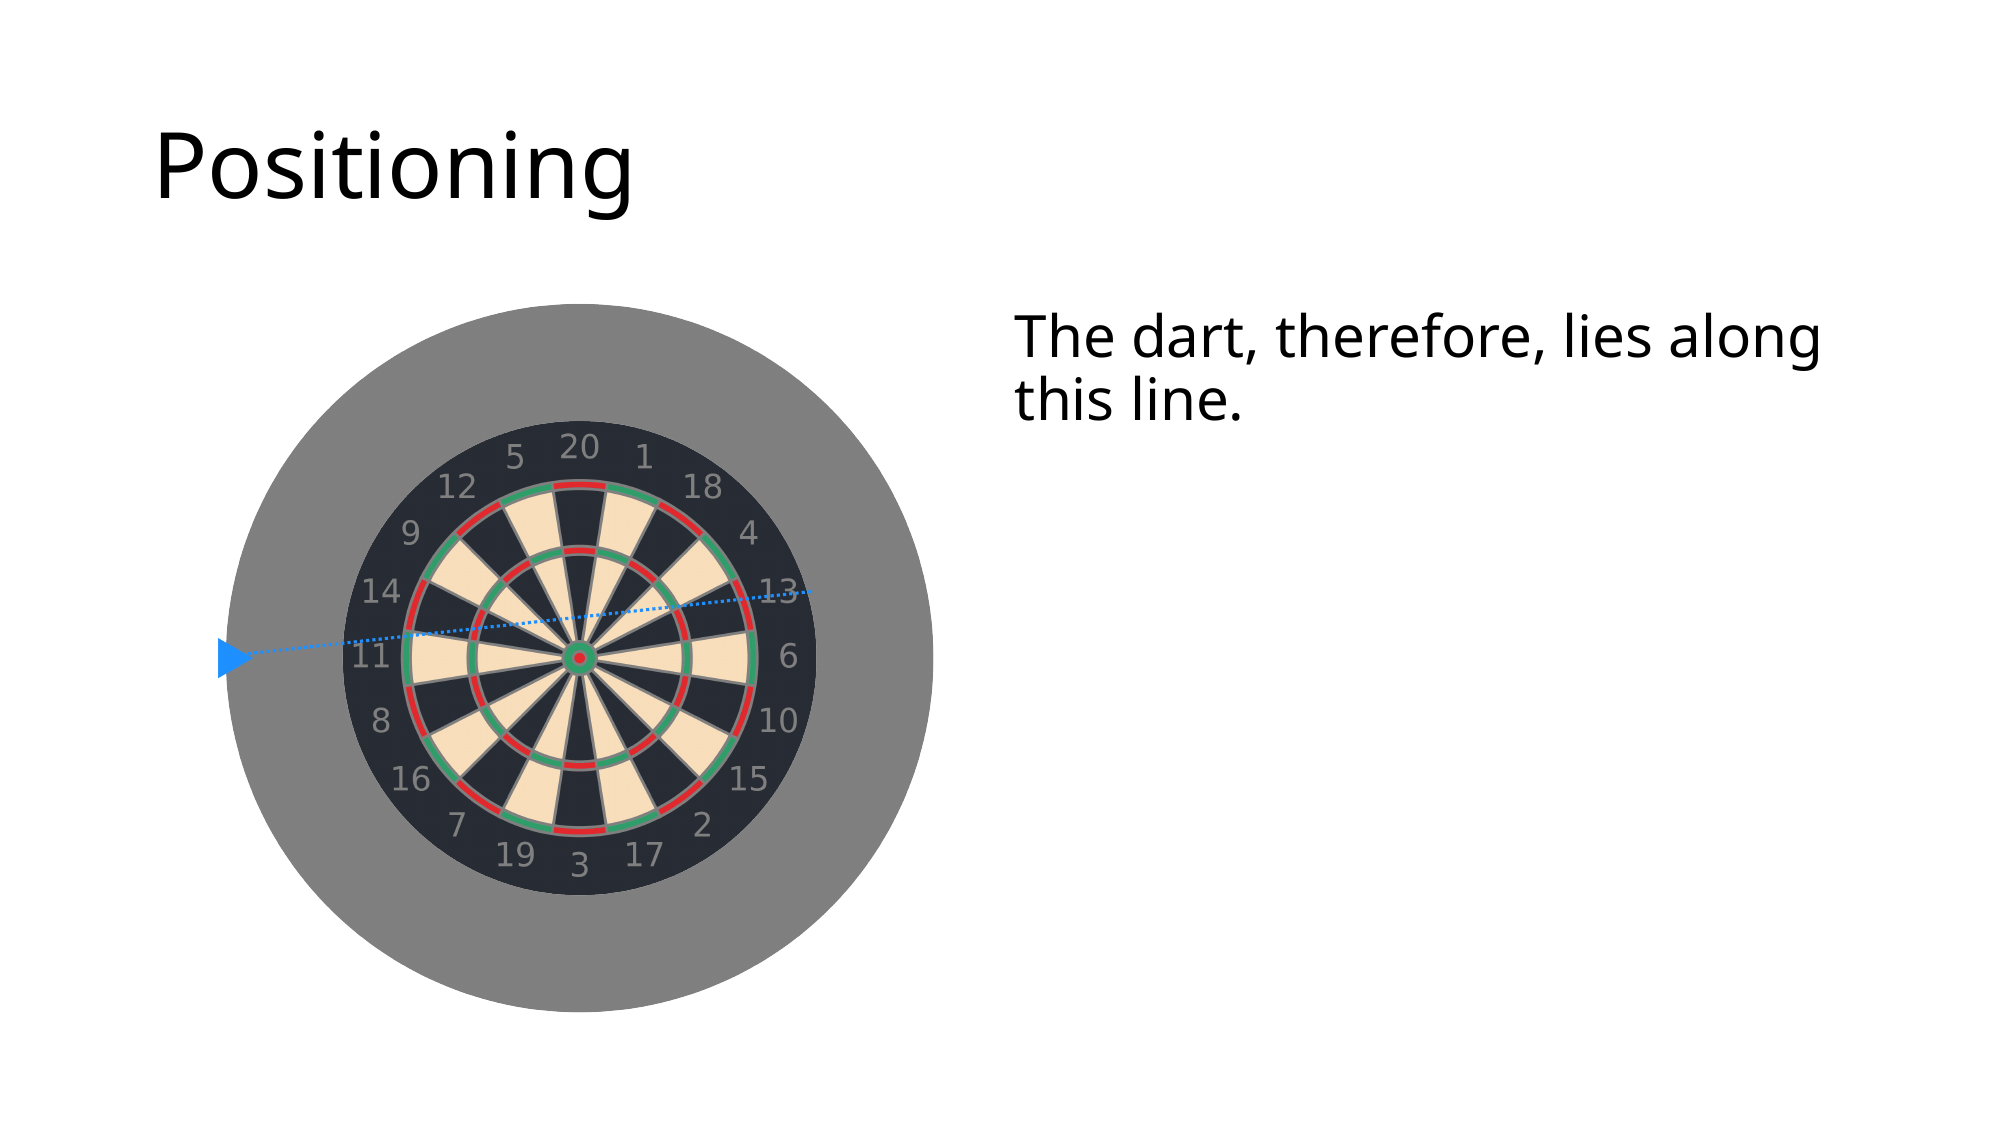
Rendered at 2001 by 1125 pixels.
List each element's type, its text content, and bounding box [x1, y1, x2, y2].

list The dart, therefore, lies along this line. [999, 299, 1863, 1014]
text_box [274, 462, 766, 785]
title Positioning [137, 59, 1863, 278]
picture [213, 292, 946, 1024]
